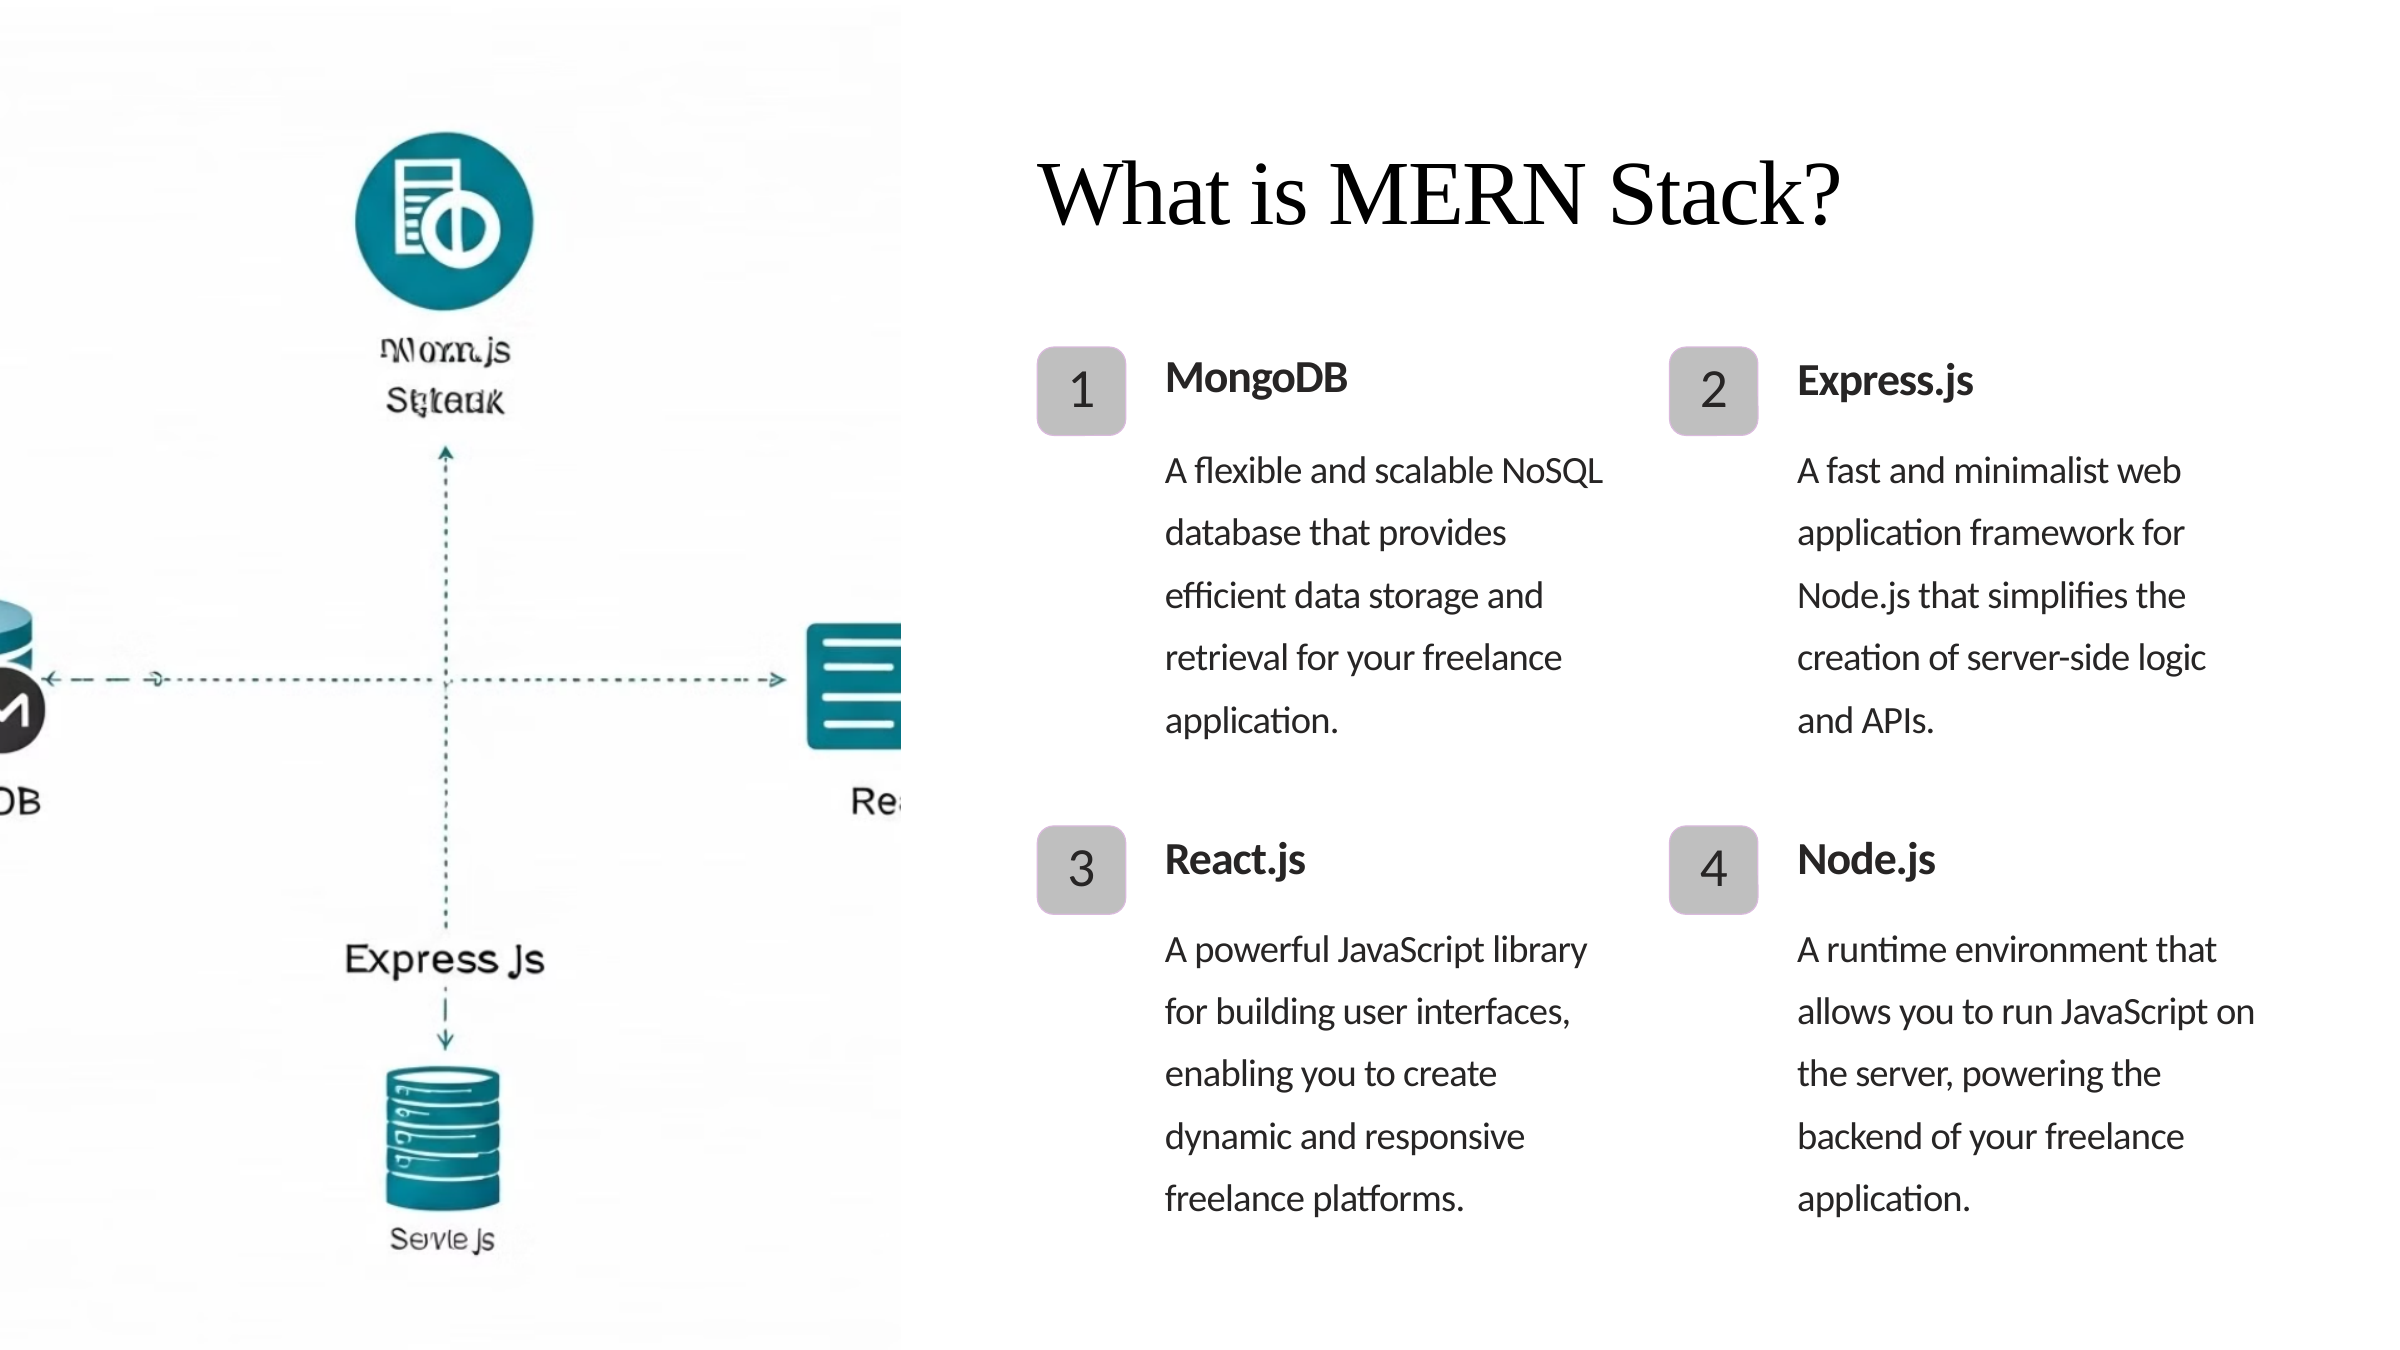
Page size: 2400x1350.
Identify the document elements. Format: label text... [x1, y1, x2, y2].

text_box 2 [1699, 363, 1728, 419]
text_box 3 [1067, 842, 1096, 898]
text_box [1669, 825, 1758, 915]
text_box What is MERN Stack? [1037, 128, 1962, 244]
text_box A fast and minimalist web application framework for Node.js that simplifies the creation of server-side logic and APIs. [1797, 428, 2263, 743]
text_box [1669, 347, 1758, 436]
text_box A flexible and scalable NoSQL database that provides efficient data storage and retrieval for your freelance application. [1164, 428, 1631, 743]
text_box [1037, 347, 1126, 436]
text_box MongoDB [1165, 344, 1627, 402]
text_box 4 [1699, 842, 1728, 898]
text_box [1037, 825, 1126, 915]
text_box Express.js [1797, 347, 2260, 405]
picture [0, 0, 901, 1350]
text_box Node.js [1797, 825, 2260, 884]
text_box 1 [1067, 363, 1096, 419]
text_box A runtime environment that allows you to run JavaScript on the server, powering the backend of your freelance application. [1797, 907, 2263, 1222]
text_box React.js [1165, 825, 1627, 884]
text_box A powerful JavaScript library for building user interfaces, enabling you to create dynamic and responsive freelance platforms. [1164, 907, 1631, 1222]
